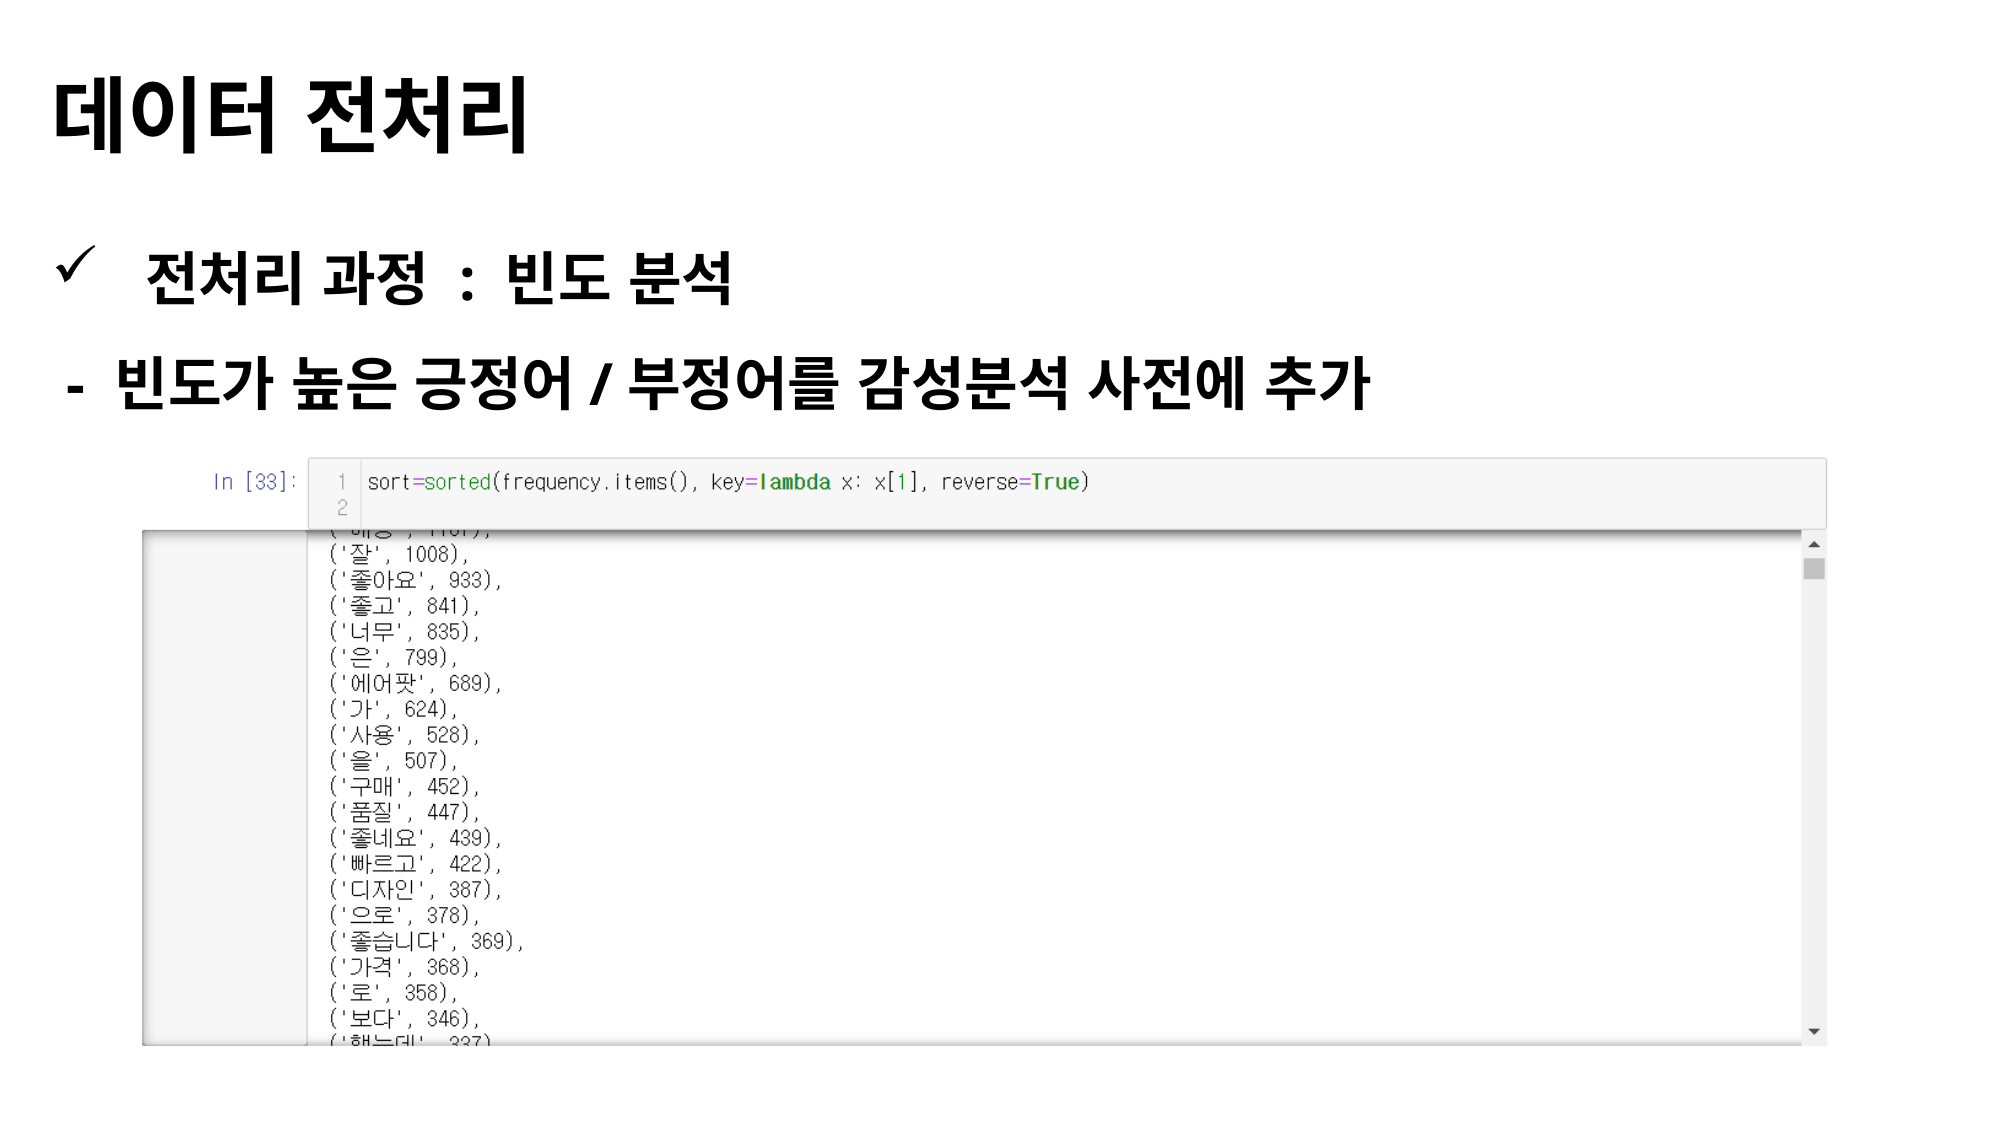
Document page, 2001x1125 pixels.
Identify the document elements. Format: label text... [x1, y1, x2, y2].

text_box 데이터 전처리 [36, 55, 1892, 171]
picture [141, 449, 1853, 1062]
text_box 전처리 과정 : 빈도 분석 - 빈도가 높은 긍정어/부정어를 감성분석 사전에 추가 [36, 199, 1947, 650]
